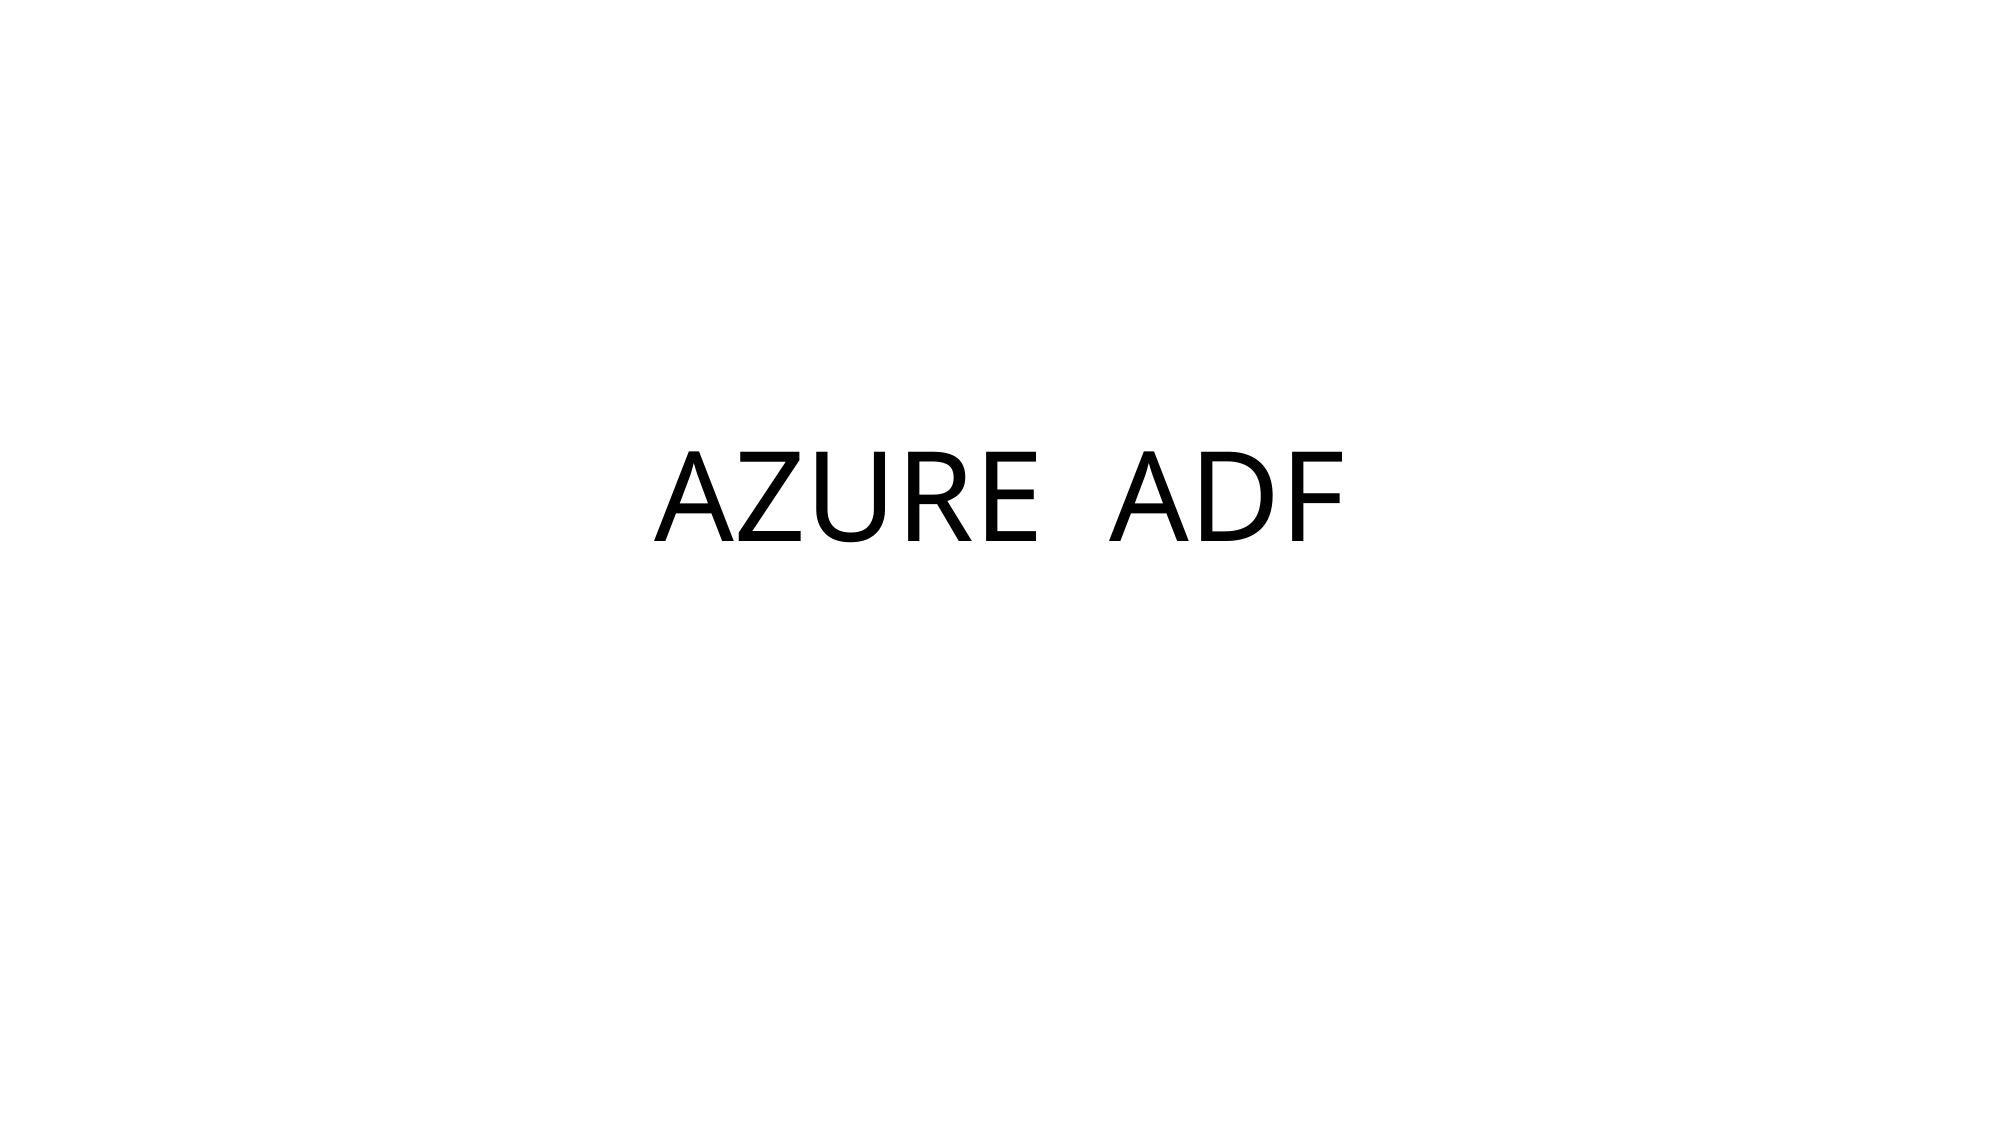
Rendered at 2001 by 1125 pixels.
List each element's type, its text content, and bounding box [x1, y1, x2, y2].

title AZURE ADF [249, 184, 1750, 576]
